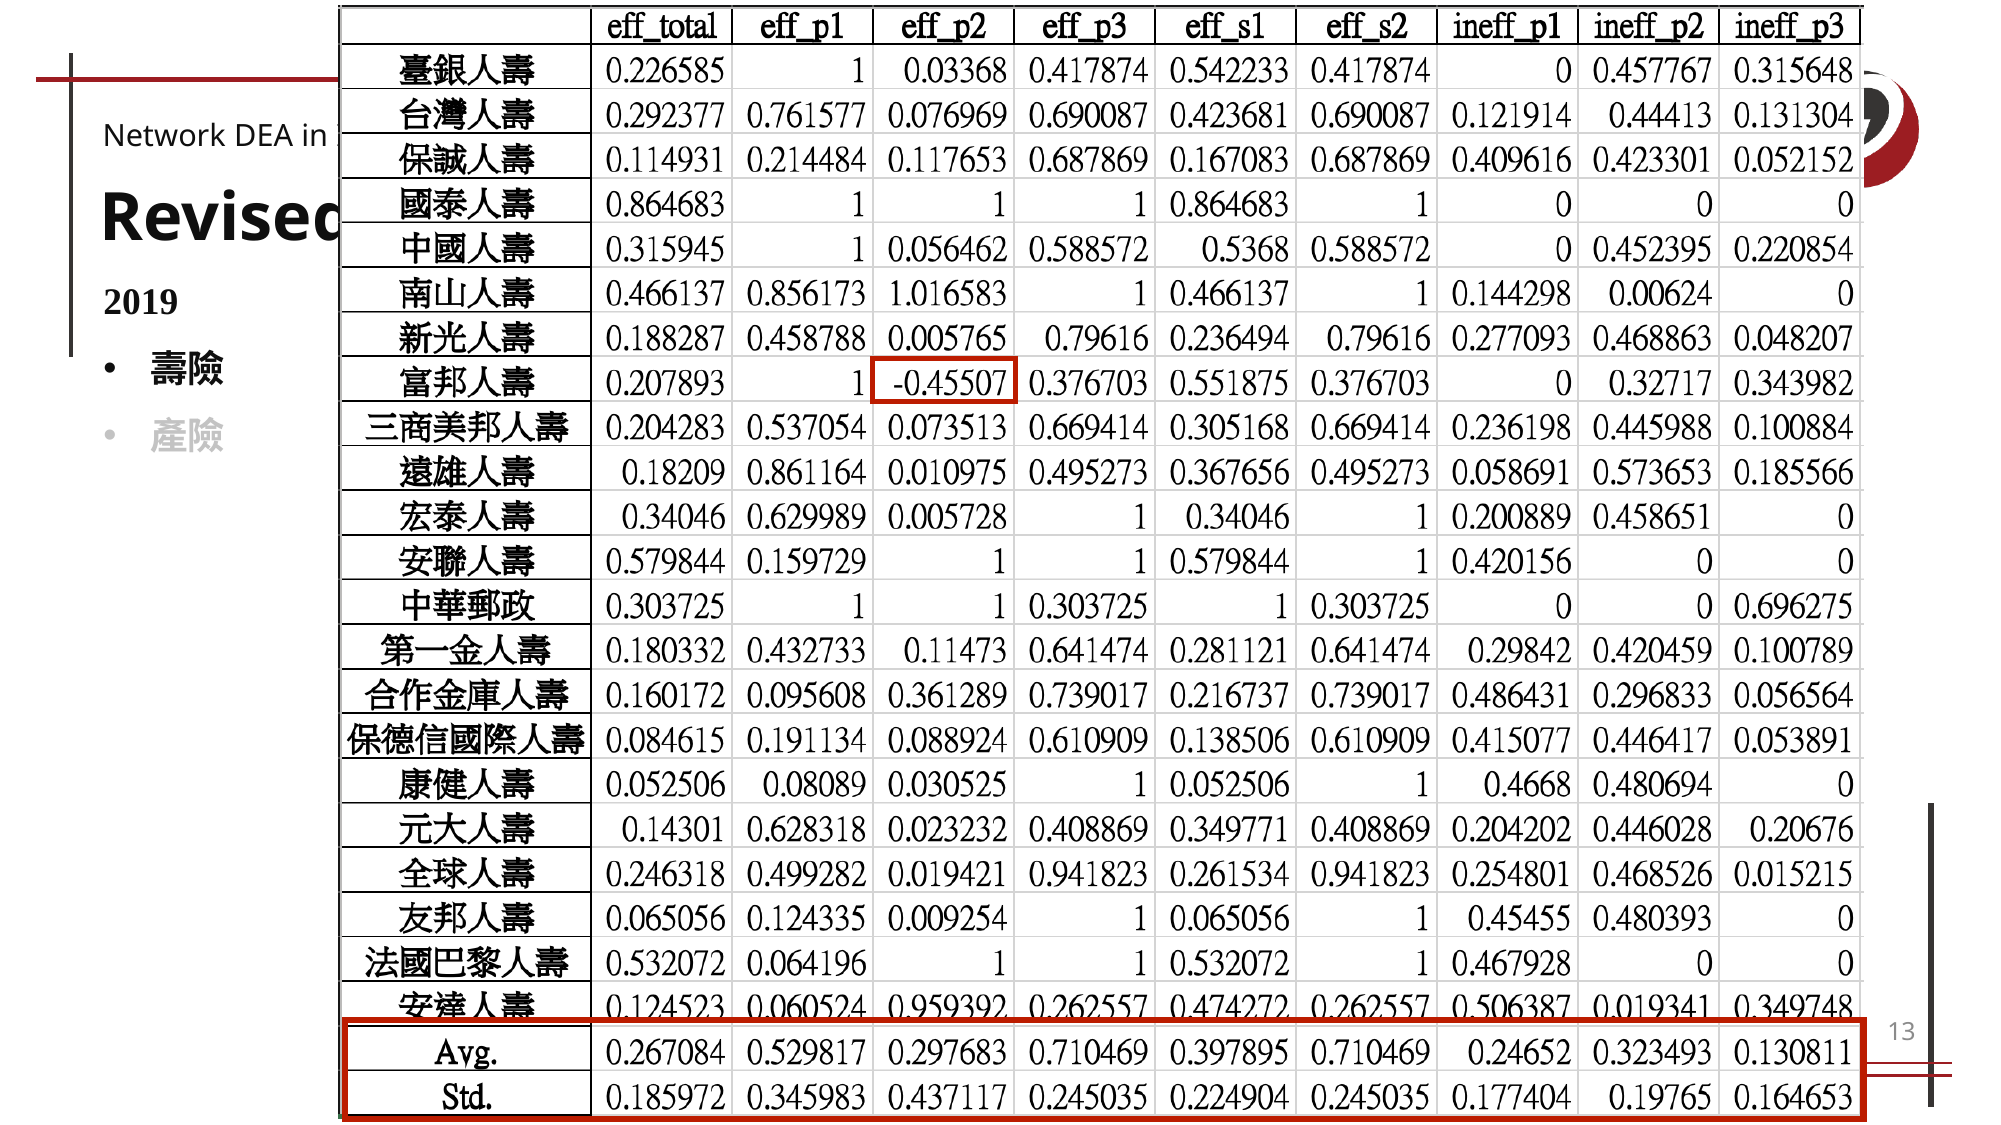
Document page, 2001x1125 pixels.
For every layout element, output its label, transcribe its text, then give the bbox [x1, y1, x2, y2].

picture [338, 5, 1931, 1120]
text_box 2019 壽險 產險 [88, 247, 241, 465]
text_box Revised network DEA model [84, 86, 338, 262]
slide_number 13 [1864, 1002, 1931, 1063]
